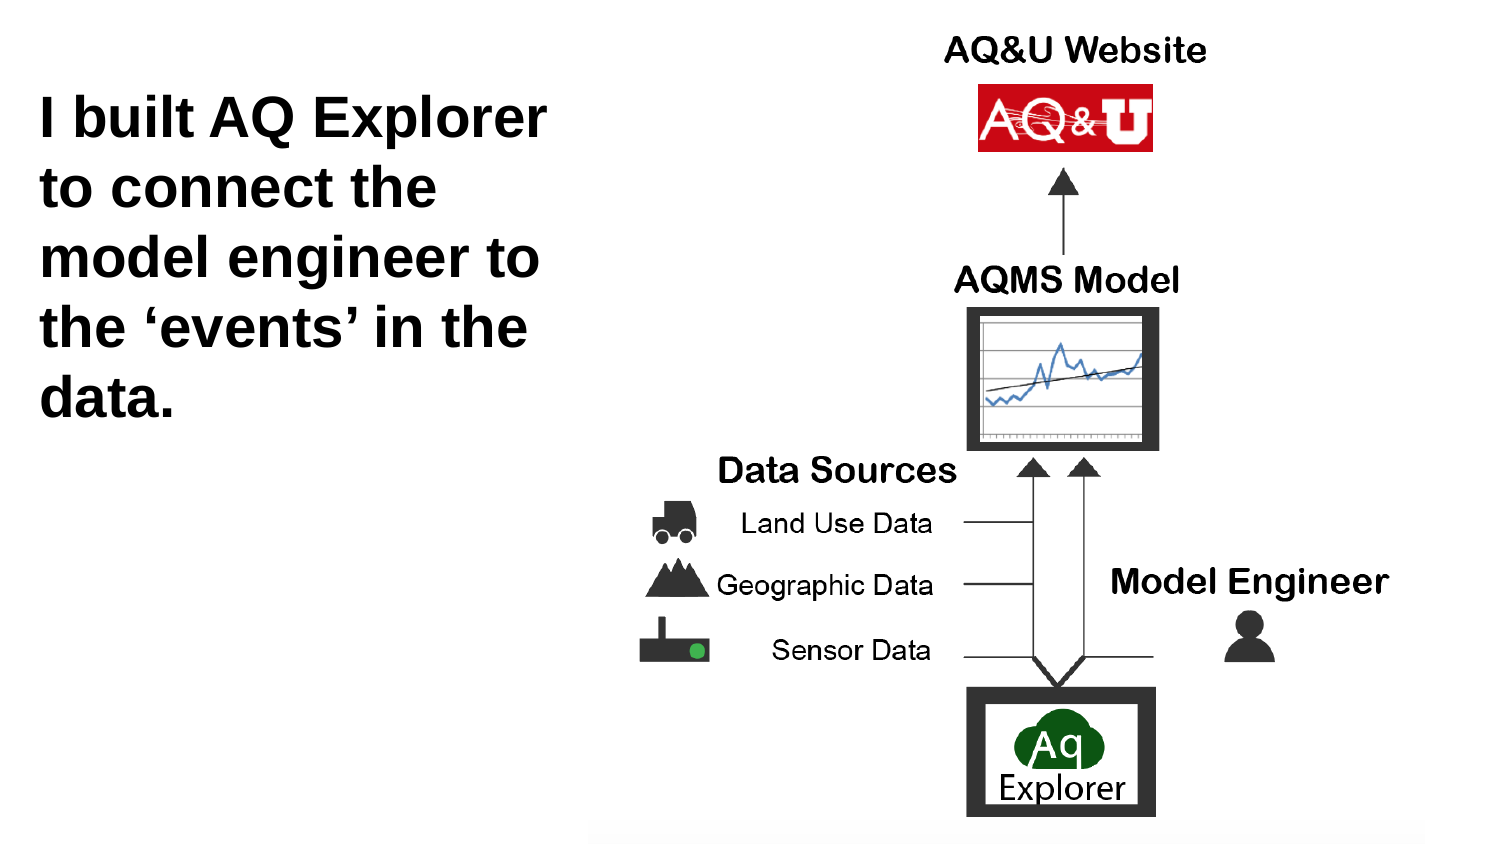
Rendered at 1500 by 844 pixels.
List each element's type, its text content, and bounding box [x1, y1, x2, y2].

picture [588, 0, 1425, 844]
title I built AQ Explorer to connect the model engineer to the ‘events’ in the data. [24, 63, 583, 798]
